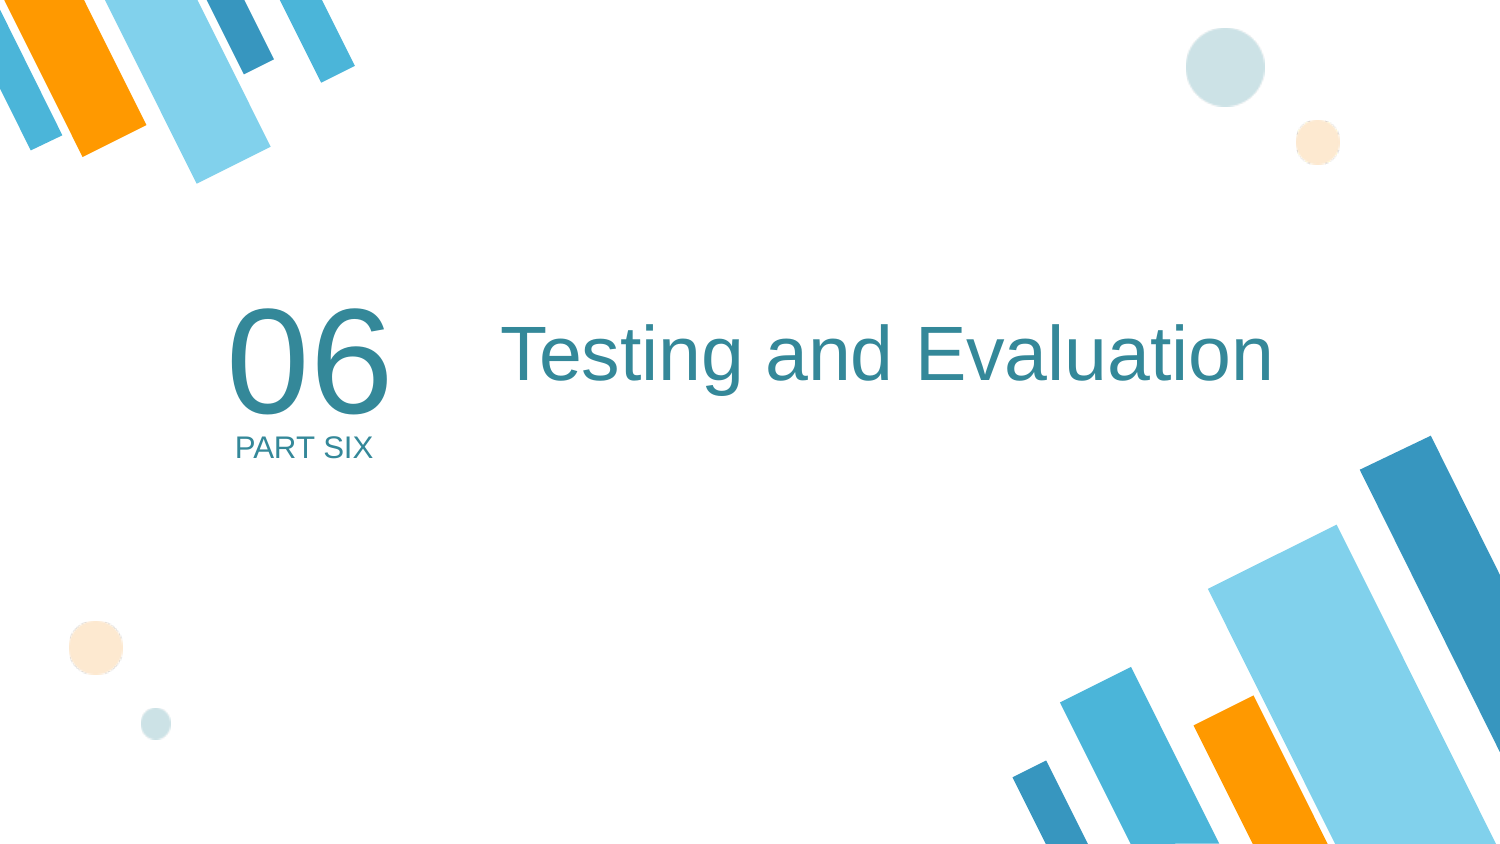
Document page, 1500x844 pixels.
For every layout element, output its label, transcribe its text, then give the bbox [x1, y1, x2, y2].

text_box Testing and Evaluation [489, 297, 1316, 412]
picture [140, 708, 171, 741]
text_box 06 [215, 258, 428, 452]
picture [1295, 120, 1341, 165]
picture [1186, 28, 1265, 108]
picture [69, 621, 123, 675]
text_box PART SIX [223, 421, 473, 472]
